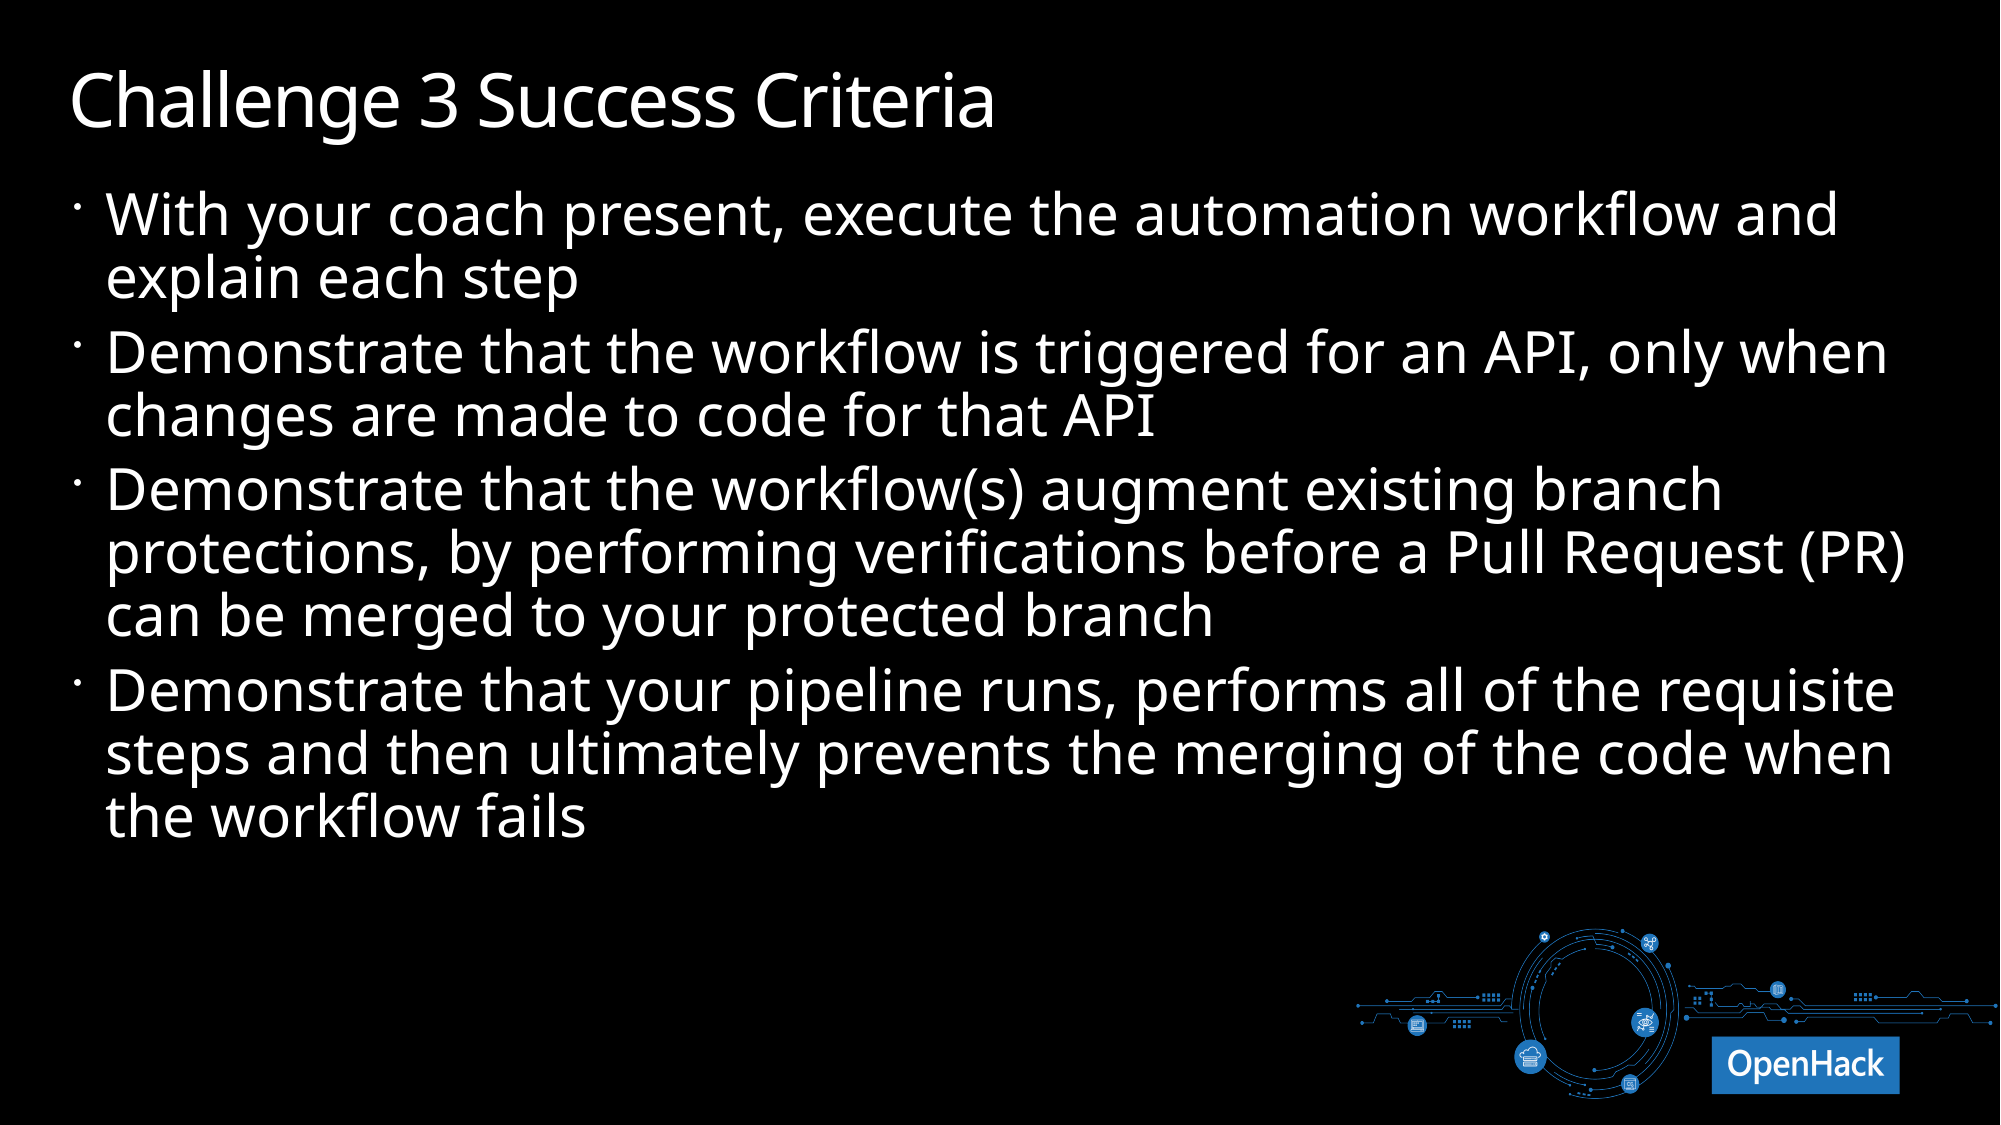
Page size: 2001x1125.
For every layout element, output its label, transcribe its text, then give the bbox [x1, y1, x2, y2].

picture [1356, 917, 2000, 1099]
list With your coach present, execute the automation workflow and explain each step Demonstrate that the workflow is triggered for an API, only when changes are made to code for that API Demonstrate that the workflow(s) augment existing branch protections, by performing verifications before a Pull Request (PR) can be merged to your protected branch Demonstrate that your pipeline runs, performs all of the requisite steps and then ultimately prevents the merging of the code when the workflow fails [44, 170, 1957, 816]
title Challenge 3 Success Criteria [44, 47, 1957, 158]
